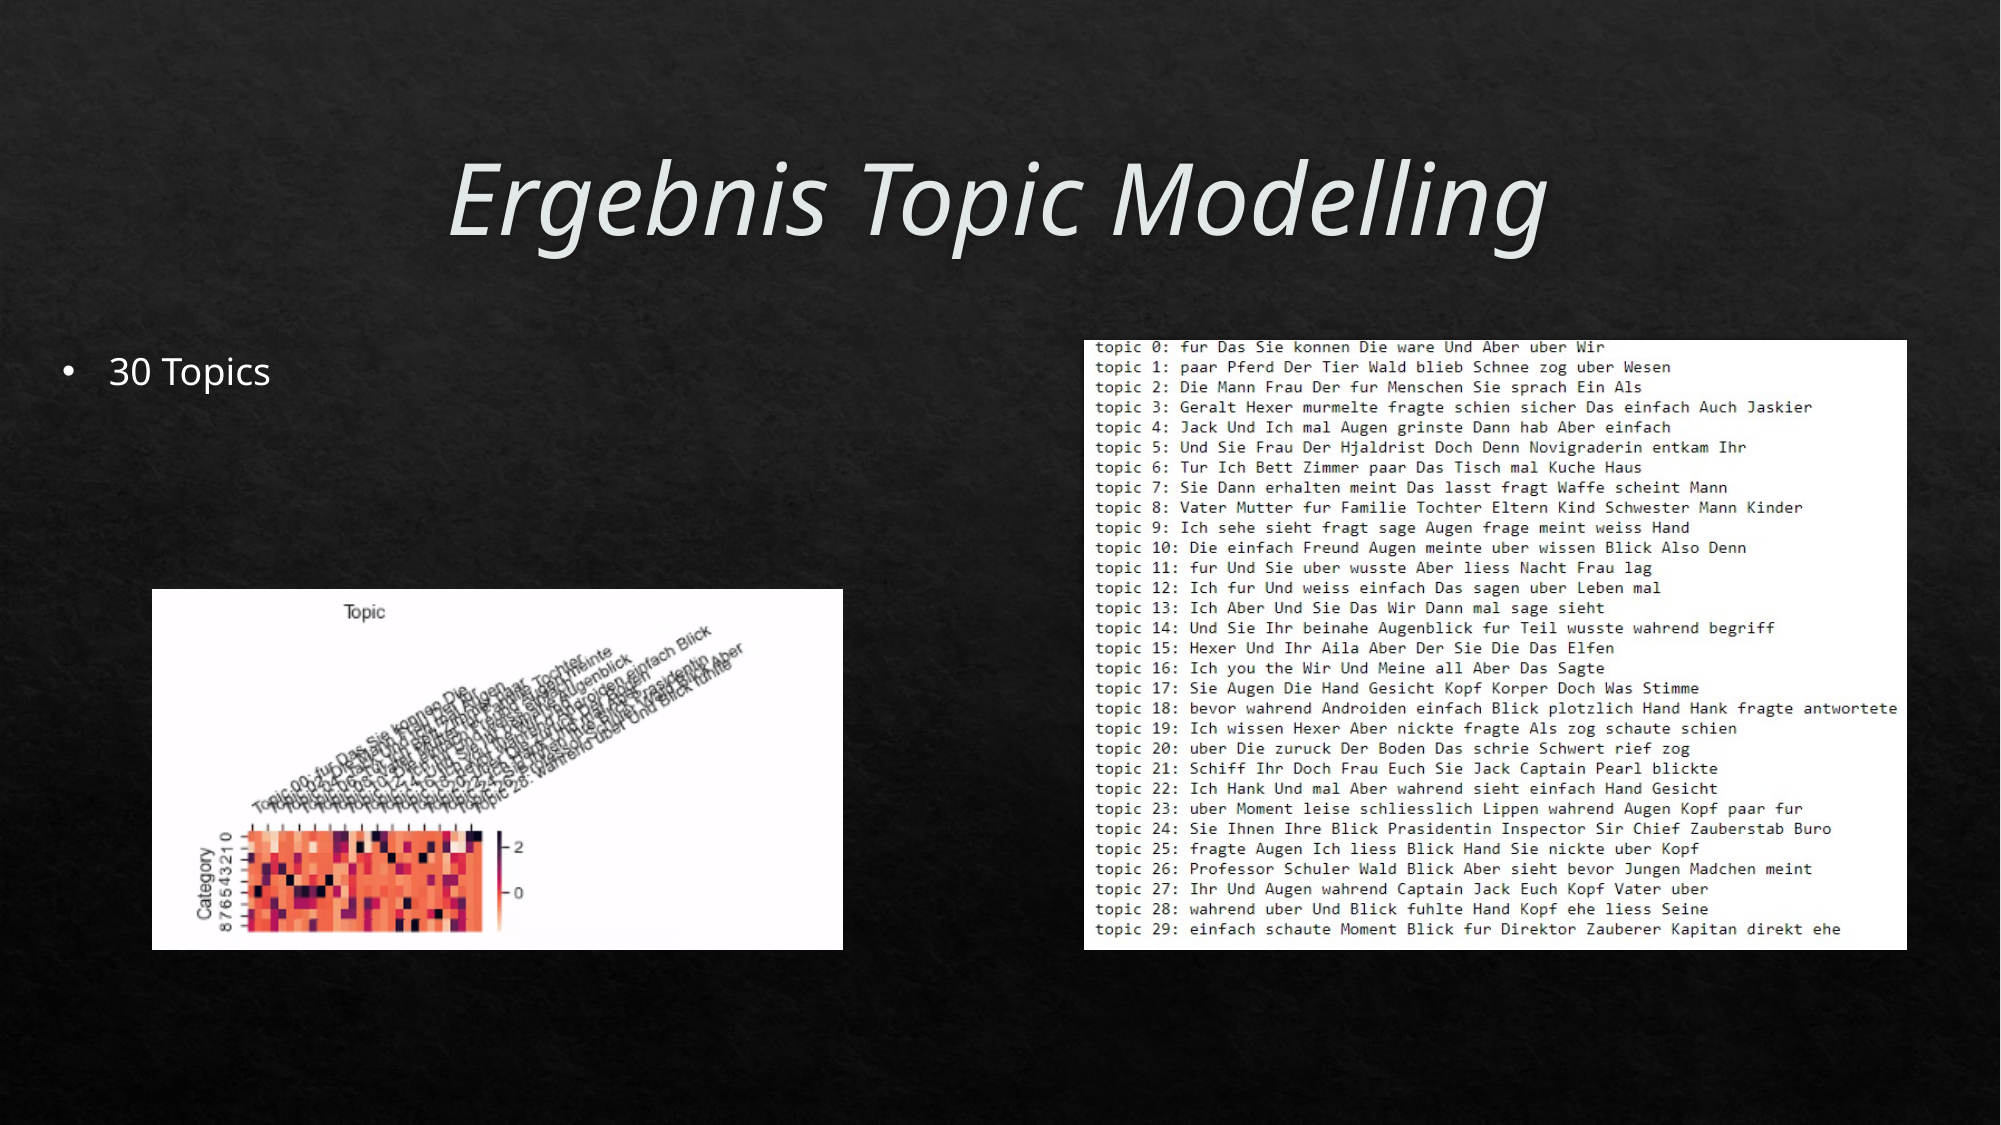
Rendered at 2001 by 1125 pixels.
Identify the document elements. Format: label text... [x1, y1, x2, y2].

picture [151, 588, 843, 951]
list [1083, 340, 1907, 951]
text_box 30 Topics [47, 340, 498, 401]
title Ergebnis Topic Modelling [149, 99, 1849, 307]
